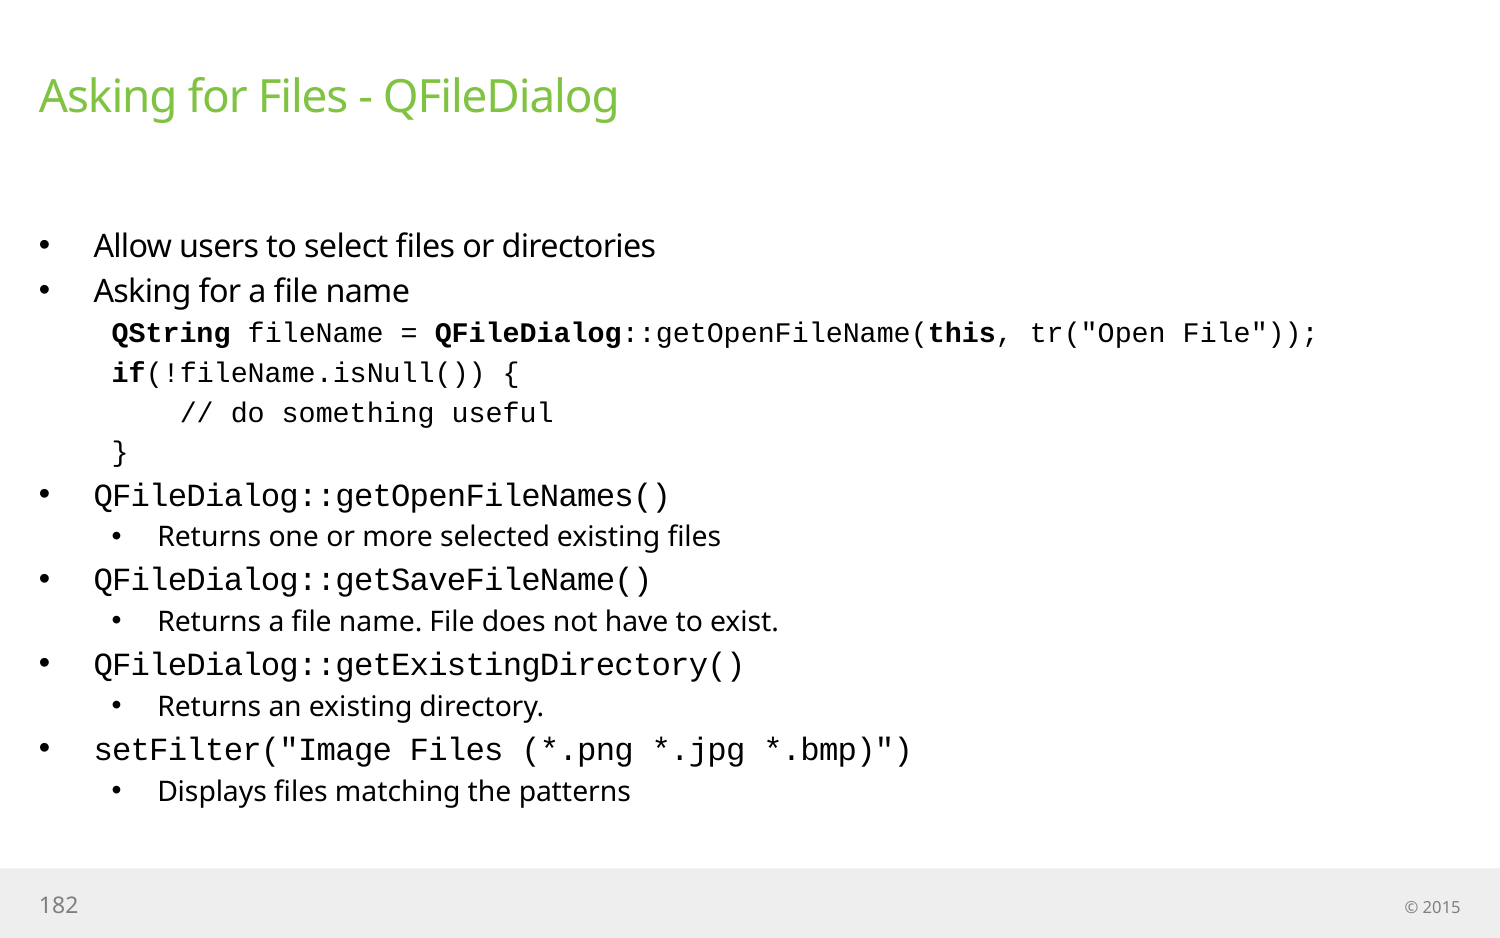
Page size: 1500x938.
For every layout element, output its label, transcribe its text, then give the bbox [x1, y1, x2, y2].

list Allow users to select files or directories Asking for a file name QString fileName = QFileDialog::getOpenFileName(this, tr("Open File")); if(!fileName.isNull()) { // do something useful } QFileDialog::getOpenFileNames() Returns one or more selected existing files QFileDialog::getSaveFileName() Returns a file name. File does not have to exist. QFileDialog::getExistingDirectory() Returns an existing directory. setFilter("Image Files (*.png *.jpg *.bmp)") Displays files matching the patterns [39, 224, 1471, 846]
slide_number 182 [39, 892, 410, 921]
footer © 2015 [1188, 896, 1461, 917]
title Asking for Files - QFileDialog [39, 66, 1052, 195]
